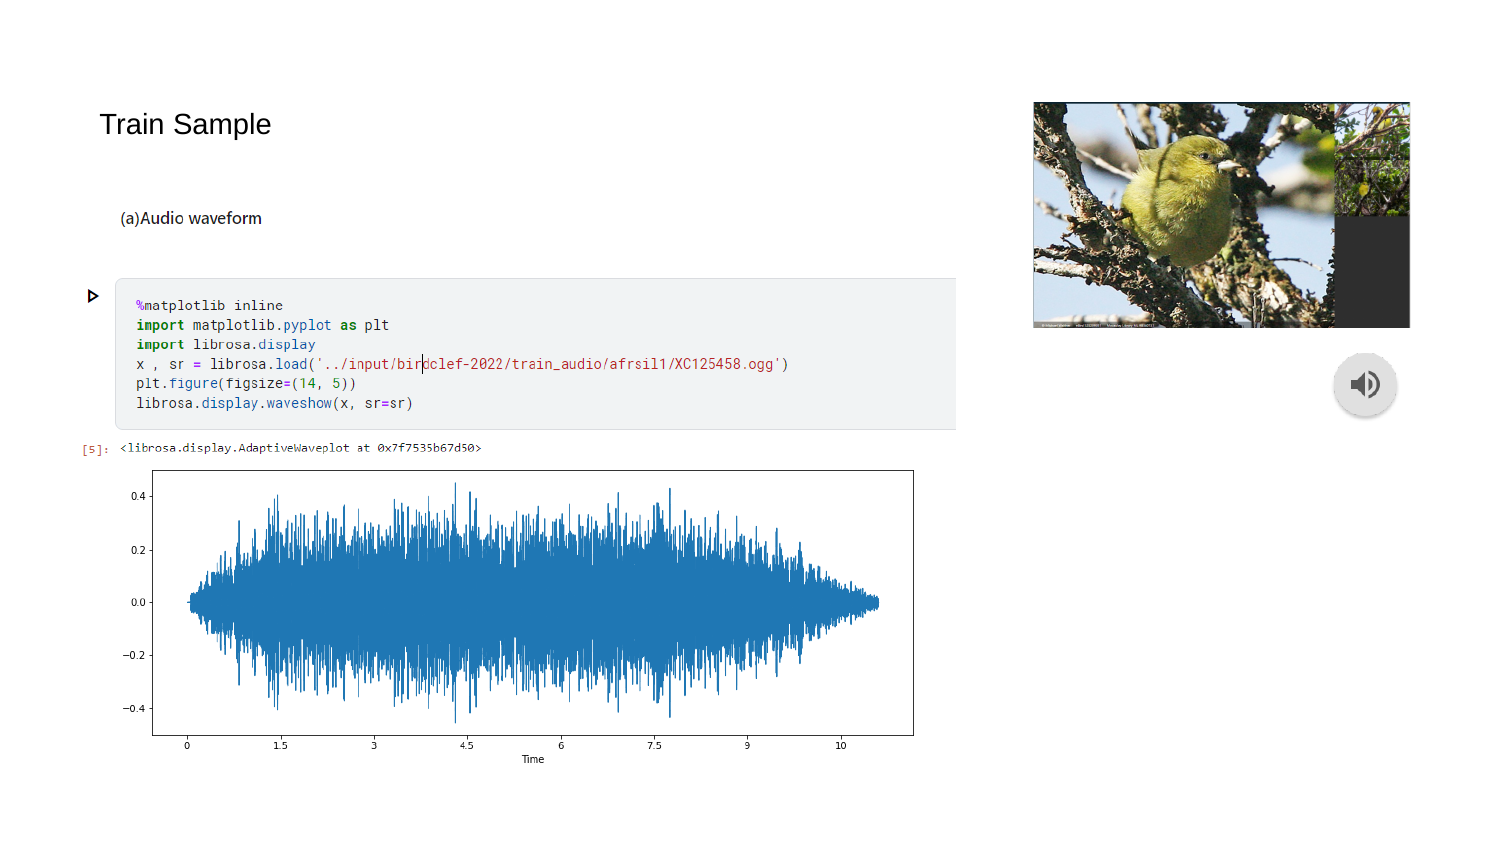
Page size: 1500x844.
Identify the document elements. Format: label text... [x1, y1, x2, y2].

text_box Train Sample [84, 90, 1034, 156]
picture [1033, 102, 1411, 329]
picture [76, 196, 956, 781]
picture [1326, 346, 1403, 423]
